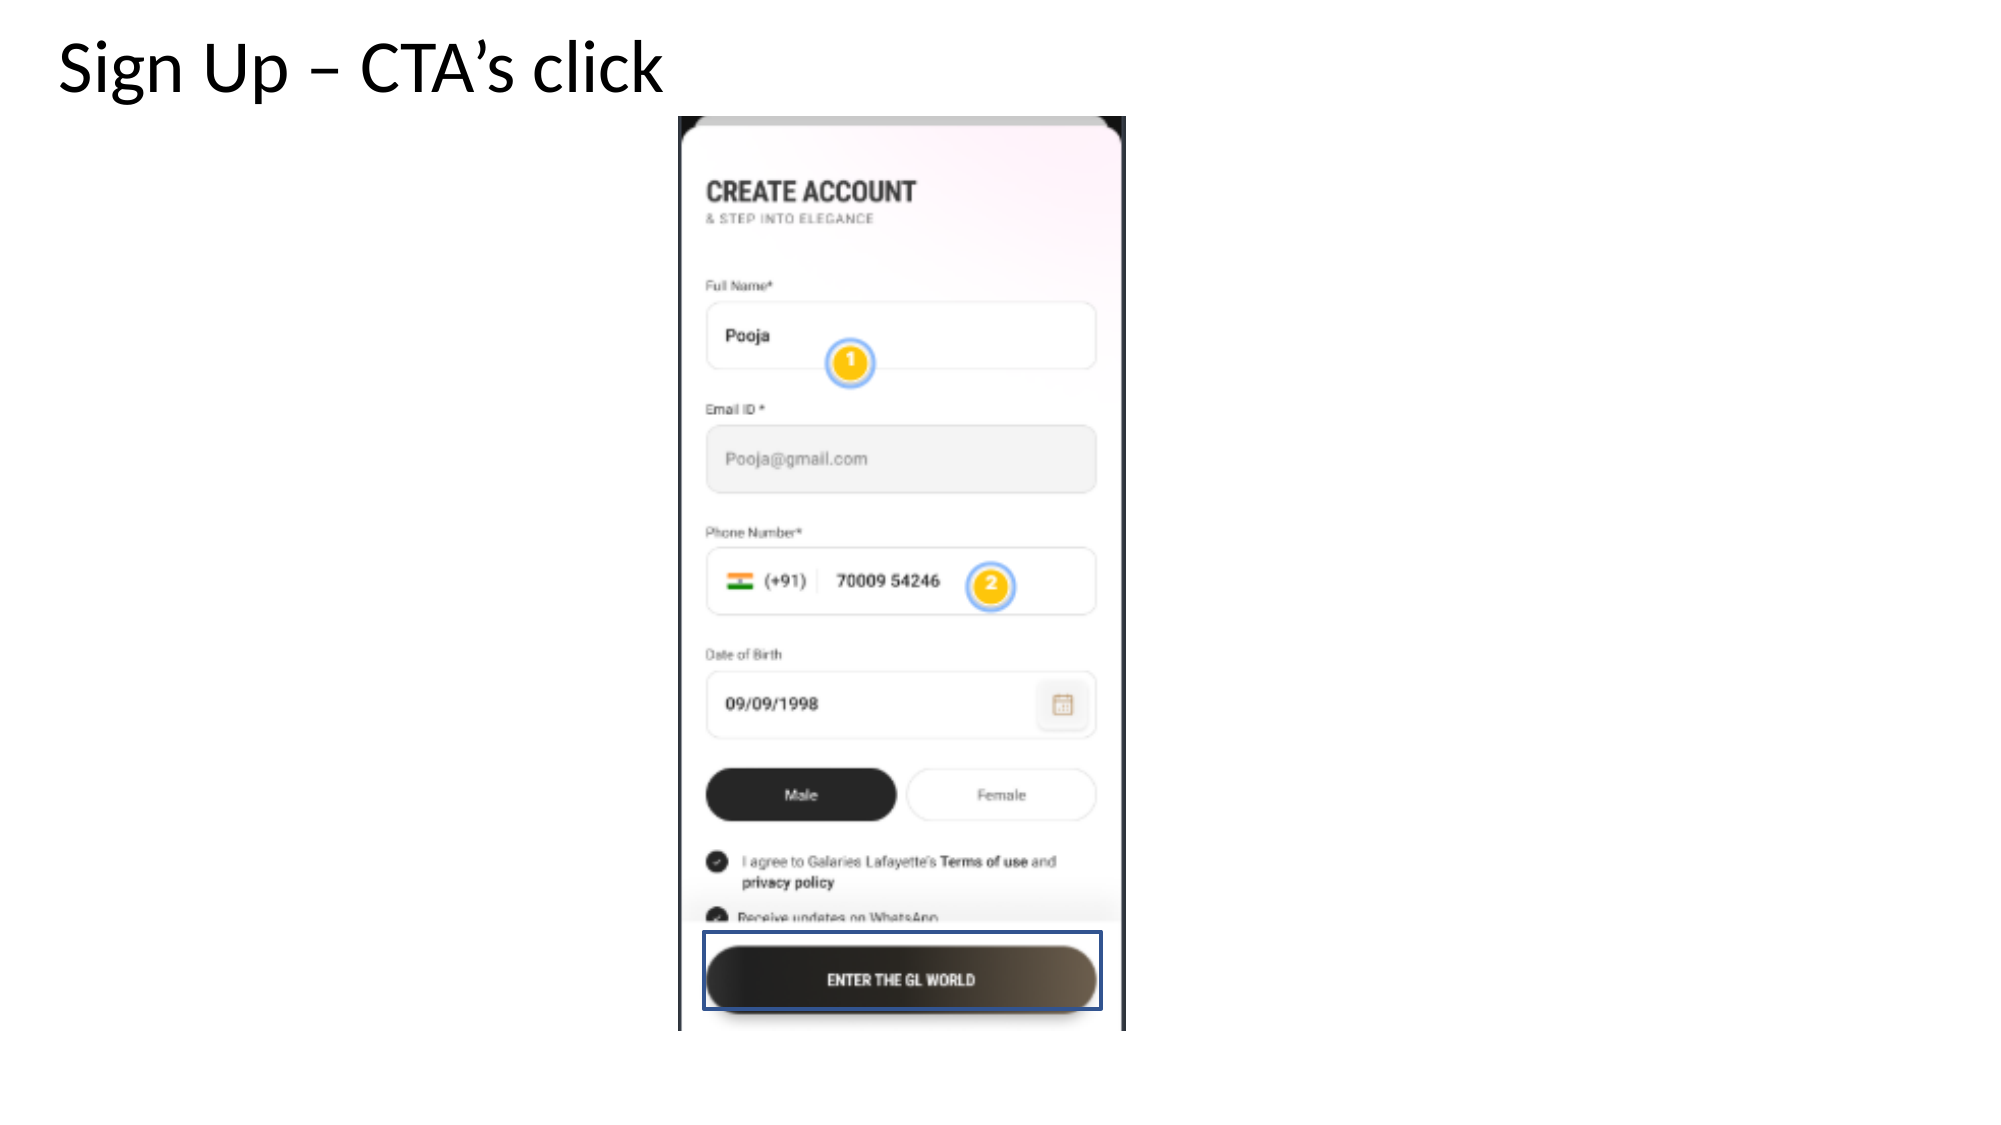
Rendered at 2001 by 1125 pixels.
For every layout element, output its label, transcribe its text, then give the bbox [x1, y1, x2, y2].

picture [678, 116, 1127, 1031]
title Sign Up – CTA’s click [0, 33, 903, 117]
